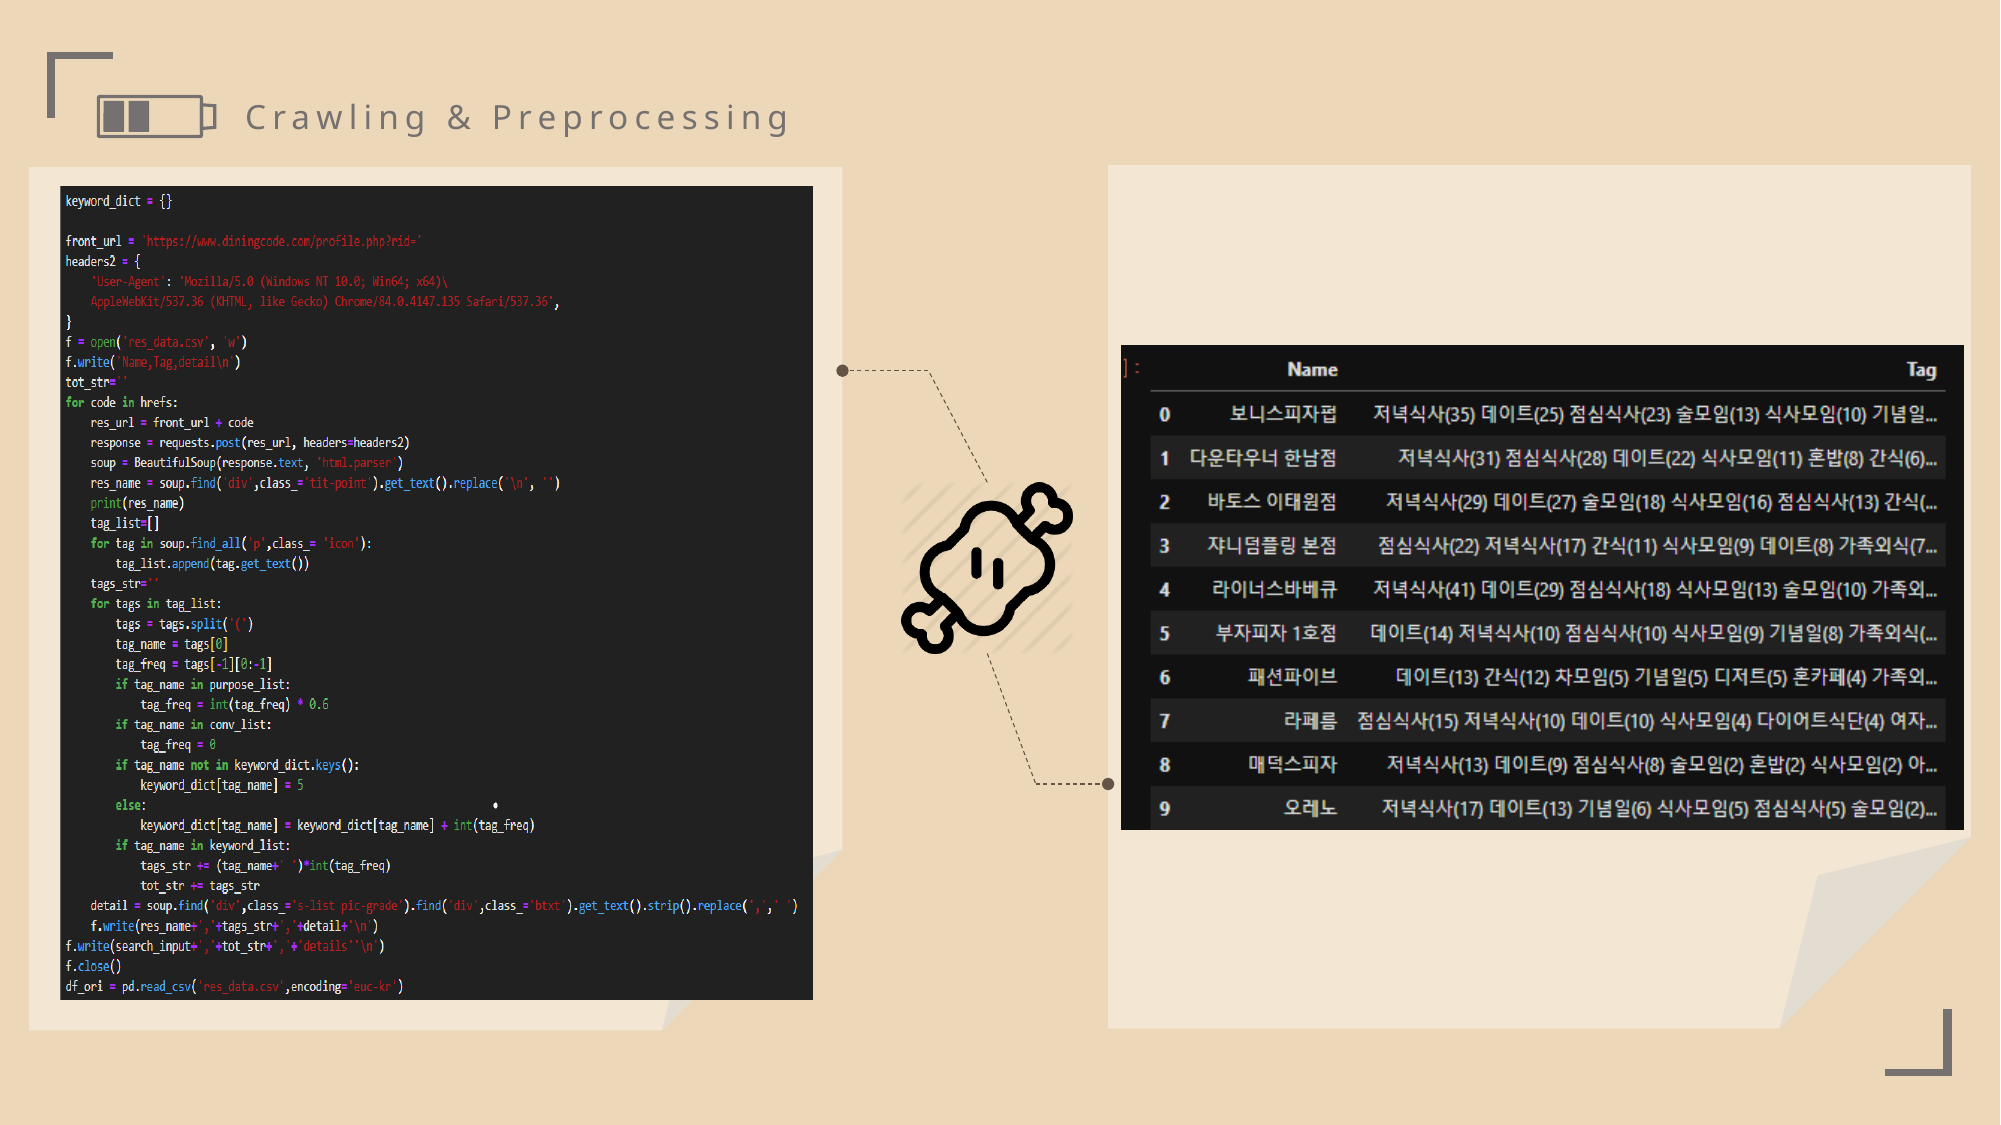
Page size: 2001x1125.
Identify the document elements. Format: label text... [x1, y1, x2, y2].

picture [1121, 345, 1964, 830]
text_box Crawling & Preprocessing [230, 88, 805, 144]
text_box [47, 52, 113, 118]
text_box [987, 654, 1036, 785]
text_box [1107, 164, 1975, 1030]
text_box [98, 96, 215, 137]
picture [60, 186, 818, 1000]
picture [901, 482, 1073, 654]
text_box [928, 370, 988, 482]
text_box [27, 165, 846, 1032]
text_box [1885, 1009, 1952, 1076]
